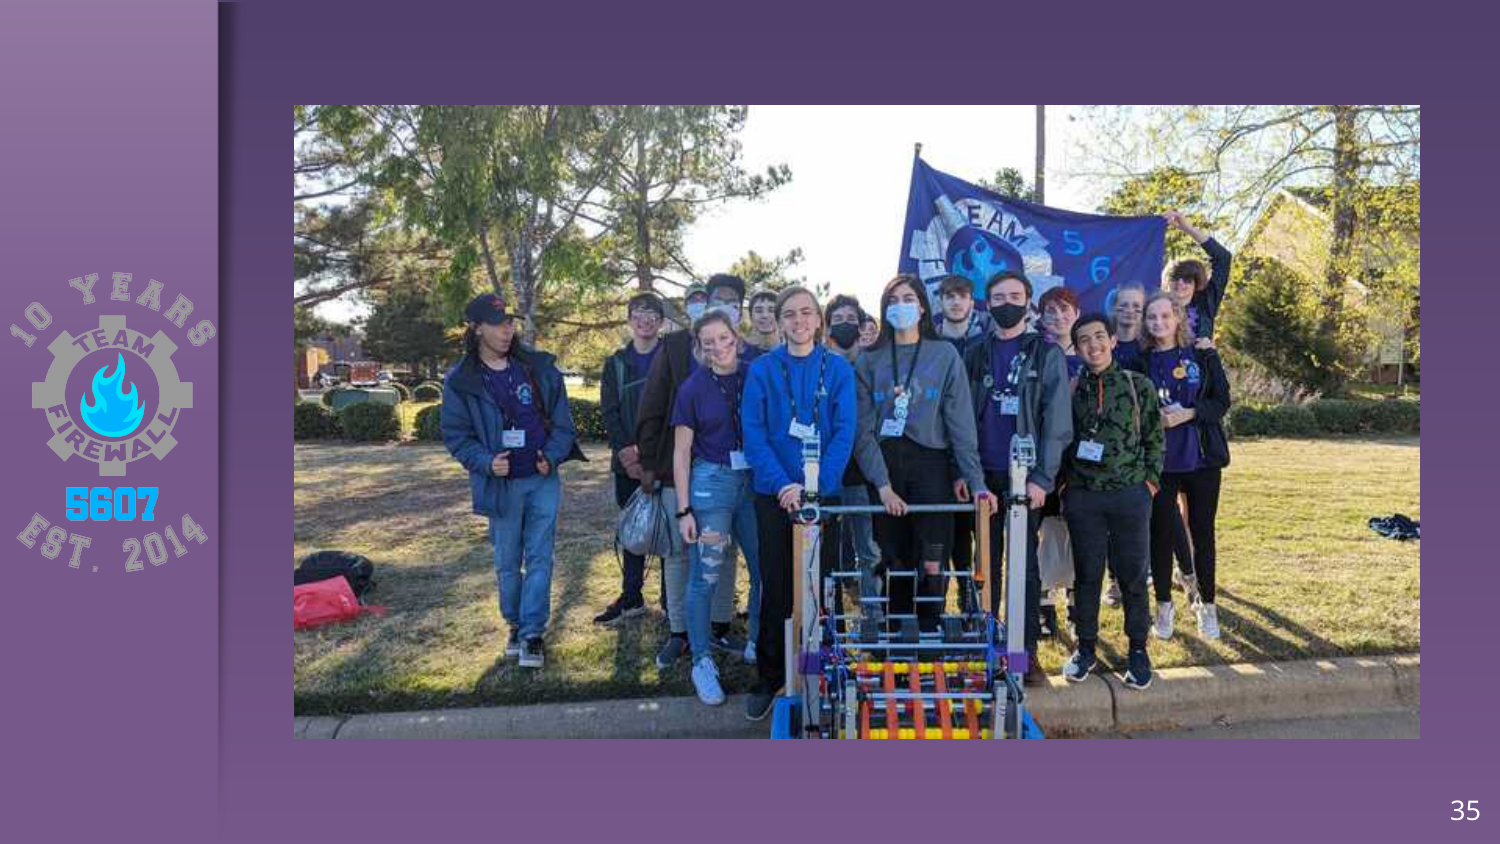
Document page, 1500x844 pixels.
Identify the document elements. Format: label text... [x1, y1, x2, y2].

picture [294, 105, 1420, 739]
slide_number ‹#› [1391, 779, 1482, 844]
picture [9, 271, 216, 572]
